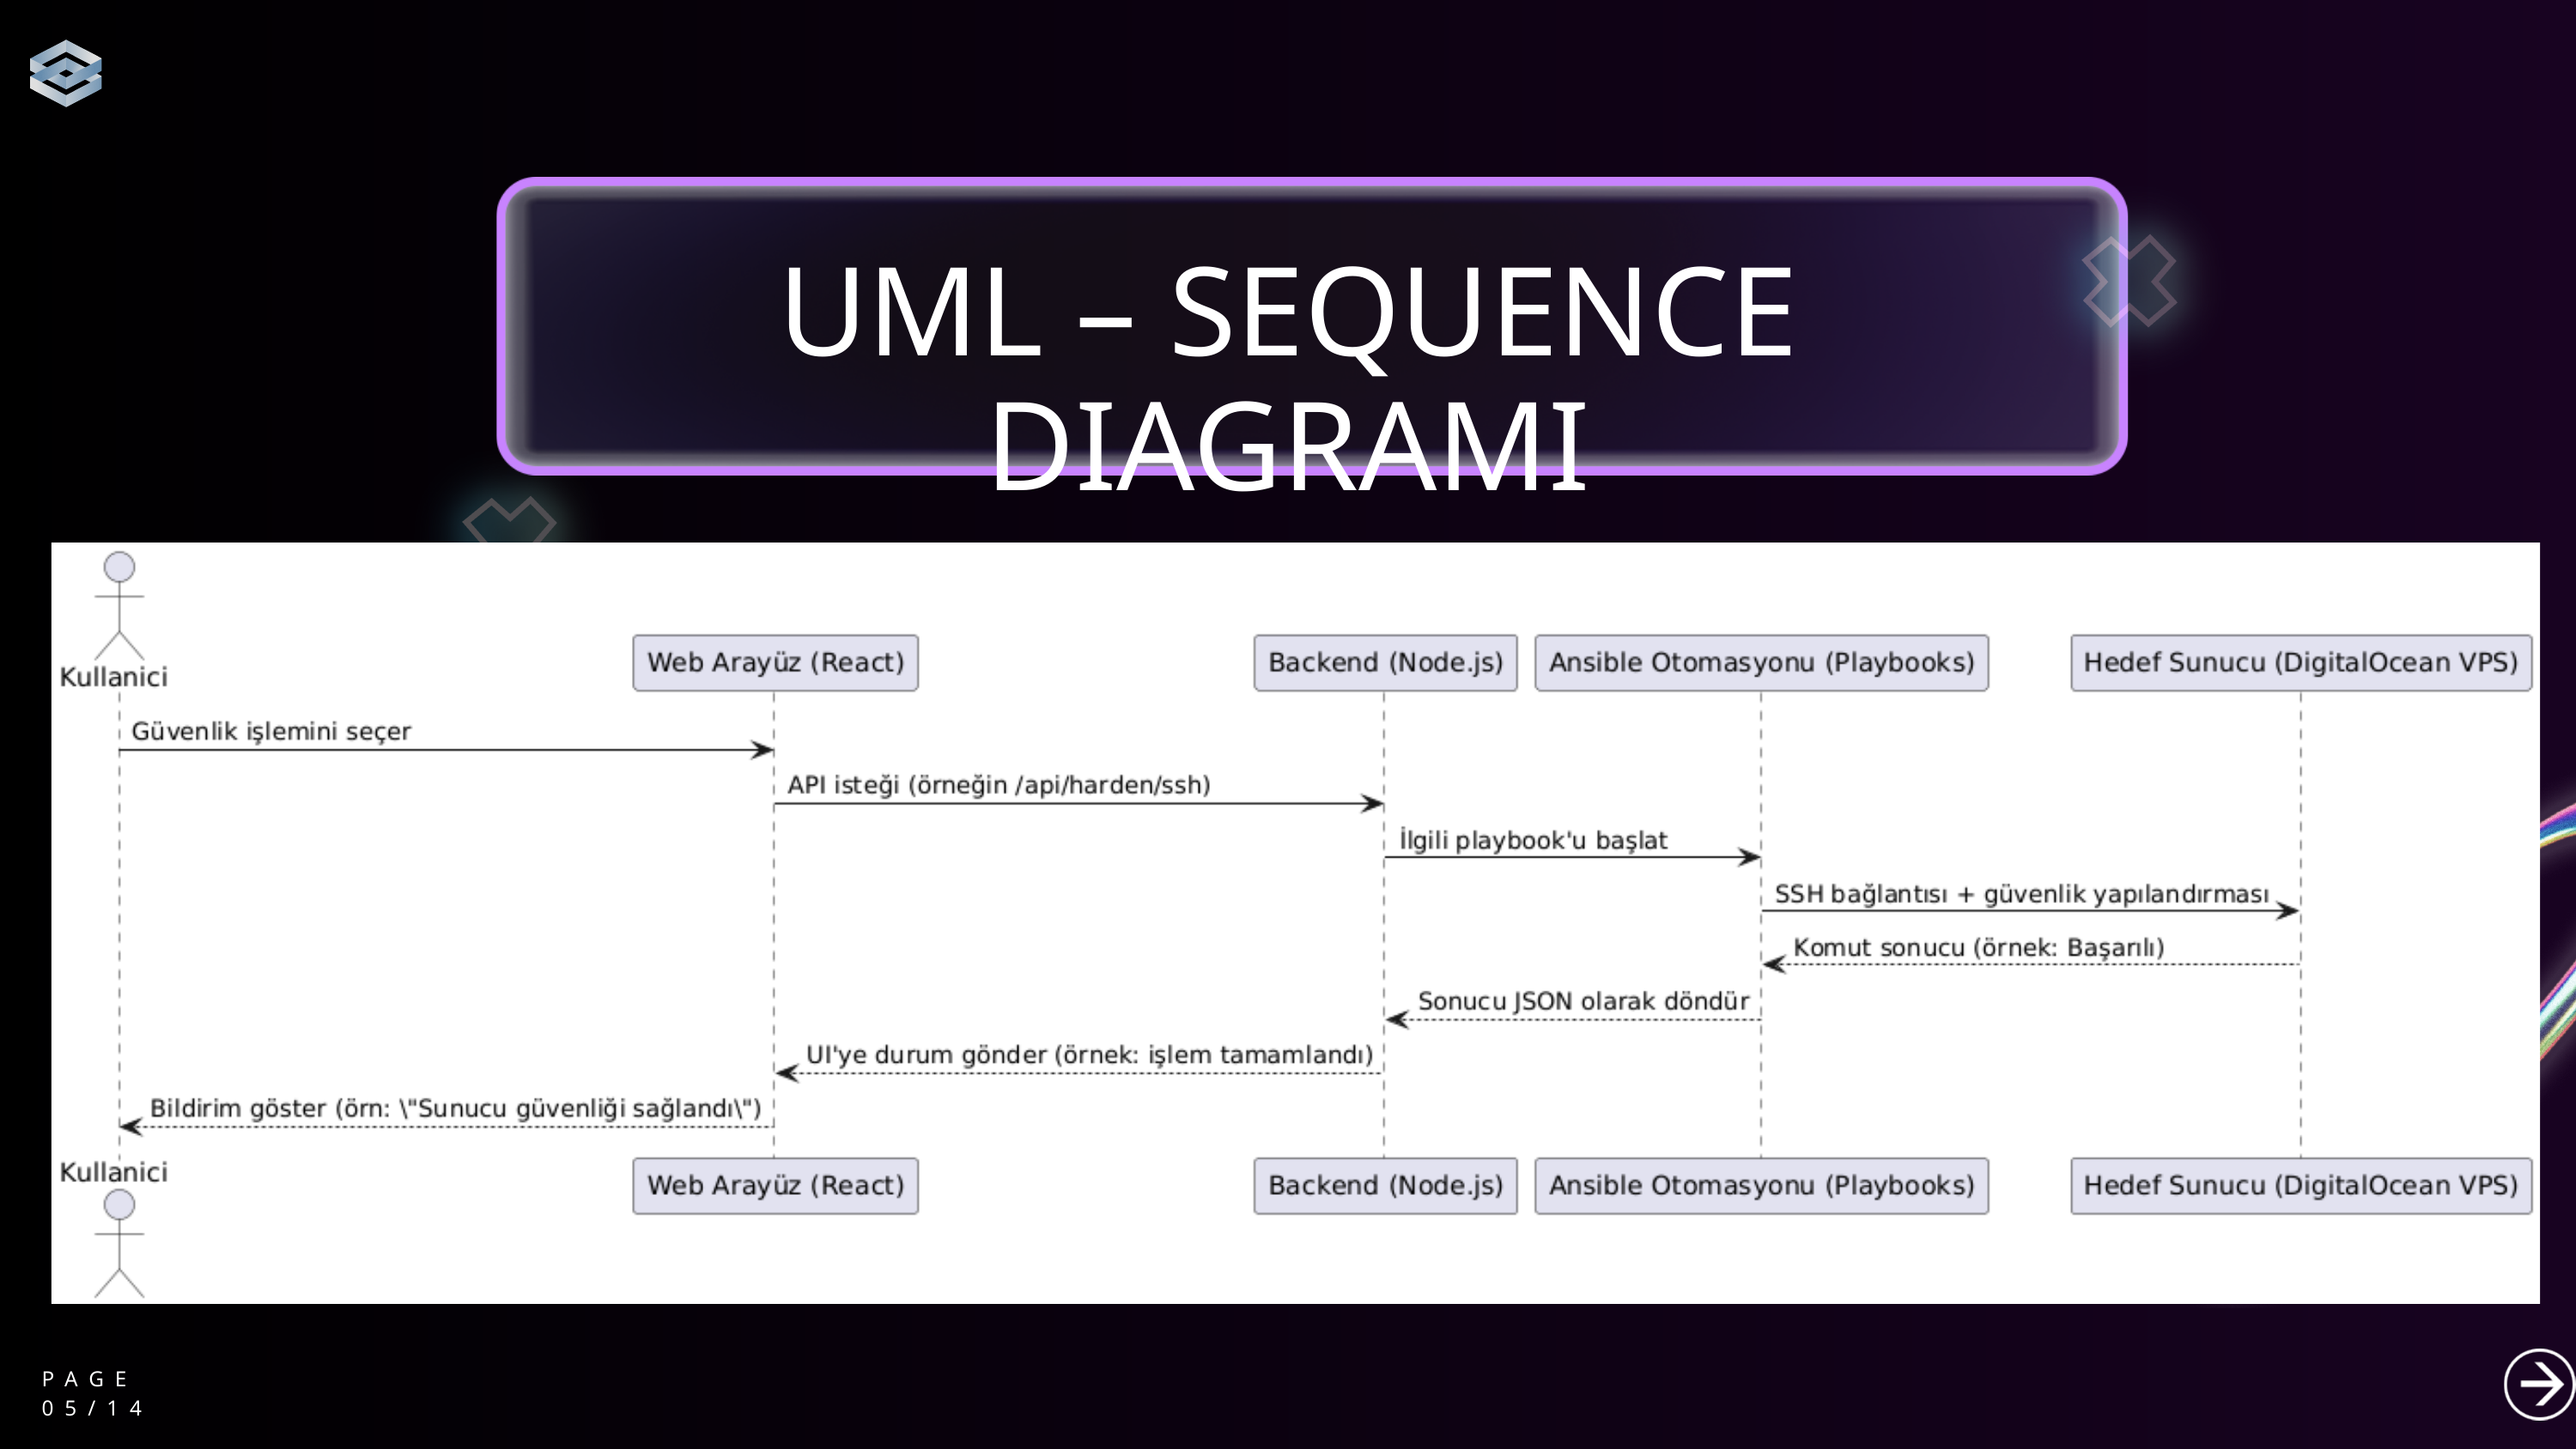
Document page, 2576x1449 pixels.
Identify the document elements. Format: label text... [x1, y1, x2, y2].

text_box [496, 177, 2129, 476]
text_box [51, 543, 2541, 1304]
text_box [2161, 768, 2576, 1309]
text_box UML – SEQUENCE DIAGRAMI​ [574, 246, 2002, 515]
text_box [2025, 178, 2233, 384]
text_box [2504, 1349, 2576, 1421]
text_box PAGE 05/14 [41, 1361, 228, 1421]
text_box [405, 440, 614, 543]
text_box [30, 39, 102, 107]
